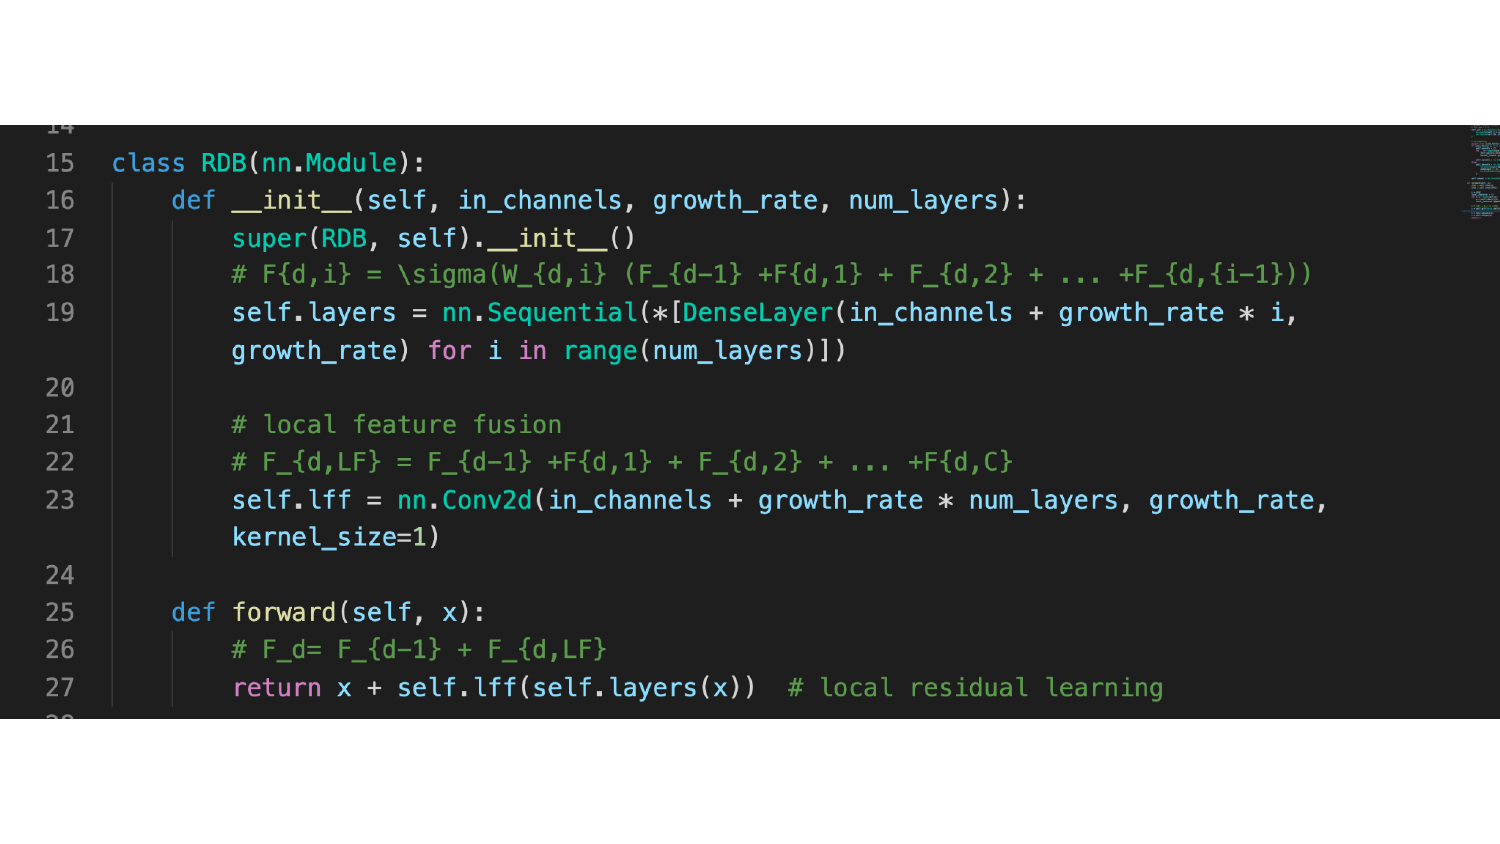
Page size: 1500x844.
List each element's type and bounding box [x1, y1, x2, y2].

picture [0, 124, 1500, 719]
